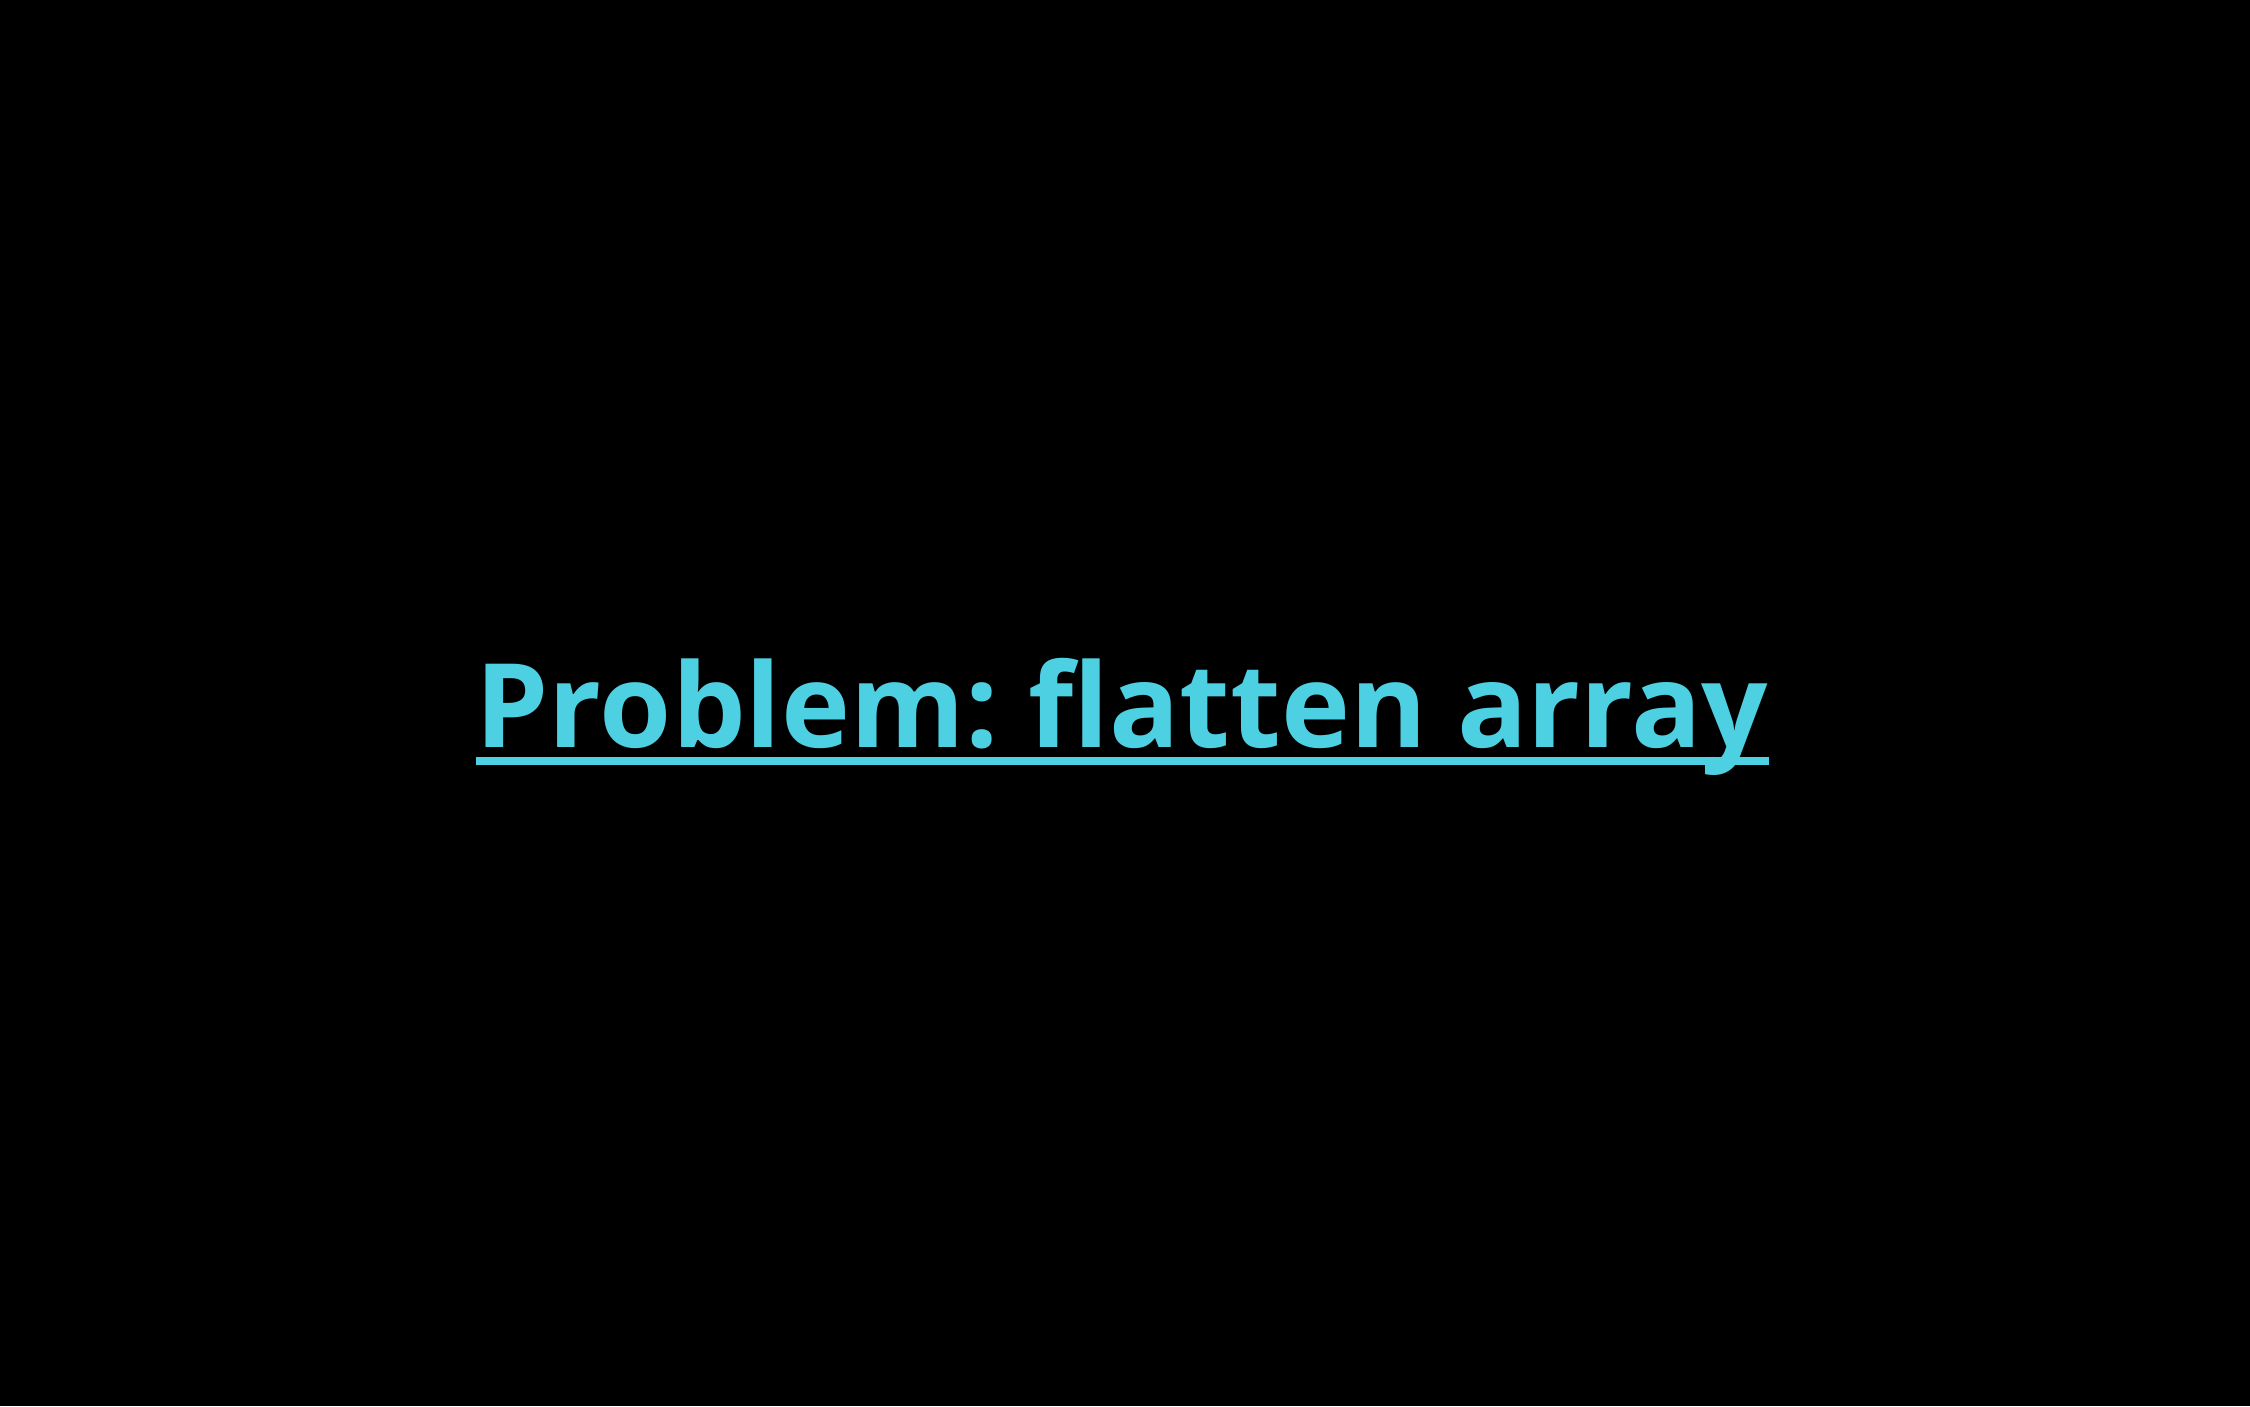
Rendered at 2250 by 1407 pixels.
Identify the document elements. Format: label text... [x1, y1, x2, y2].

text_box Problem: flatten array [452, 607, 1798, 799]
